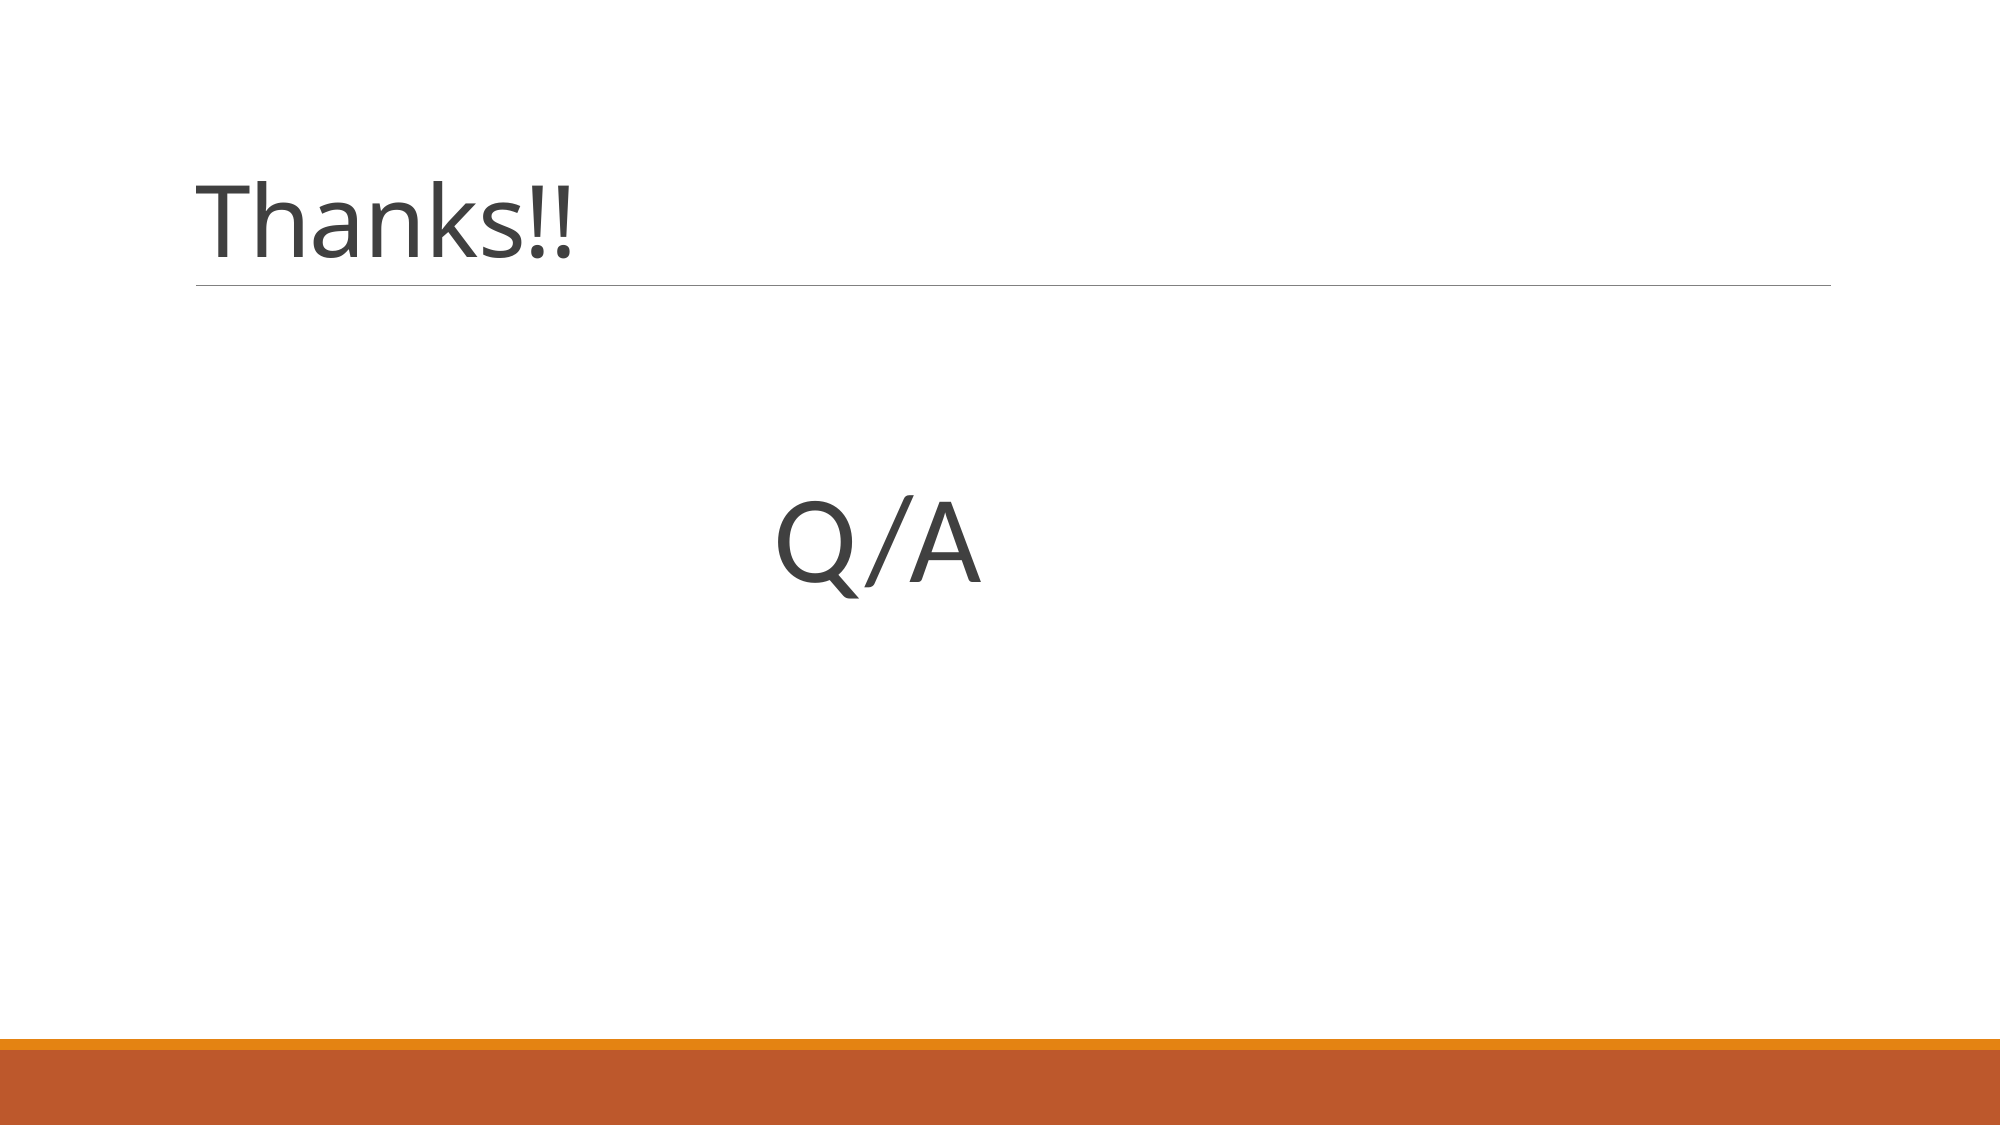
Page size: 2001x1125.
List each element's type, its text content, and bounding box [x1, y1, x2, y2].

title Thanks!! [180, 47, 1830, 285]
list Q/A [180, 302, 1830, 963]
